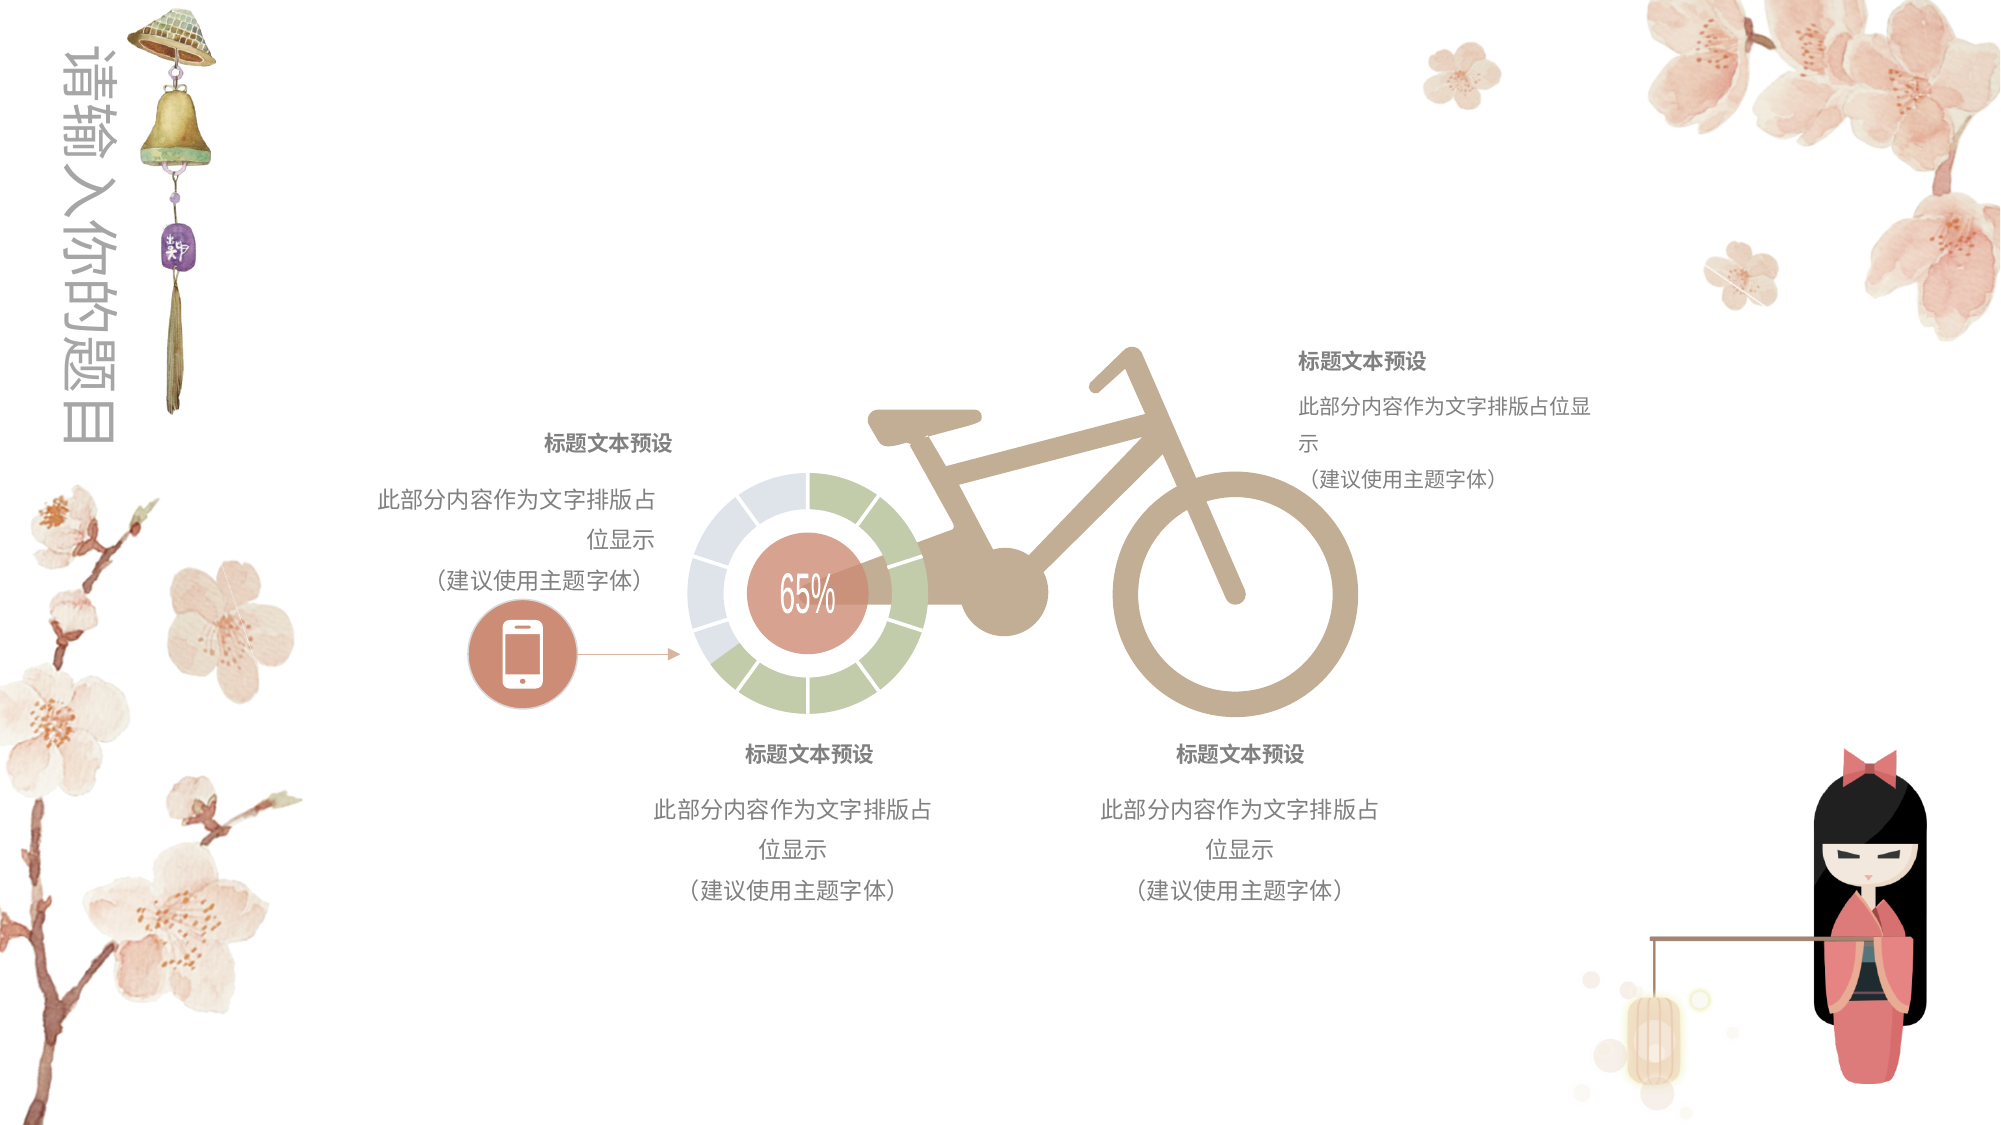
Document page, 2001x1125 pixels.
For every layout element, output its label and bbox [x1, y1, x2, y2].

text_box [355, 426, 1392, 907]
text_box [687, 346, 1359, 718]
text_box [1298, 344, 1601, 495]
picture [1567, 748, 1927, 1125]
